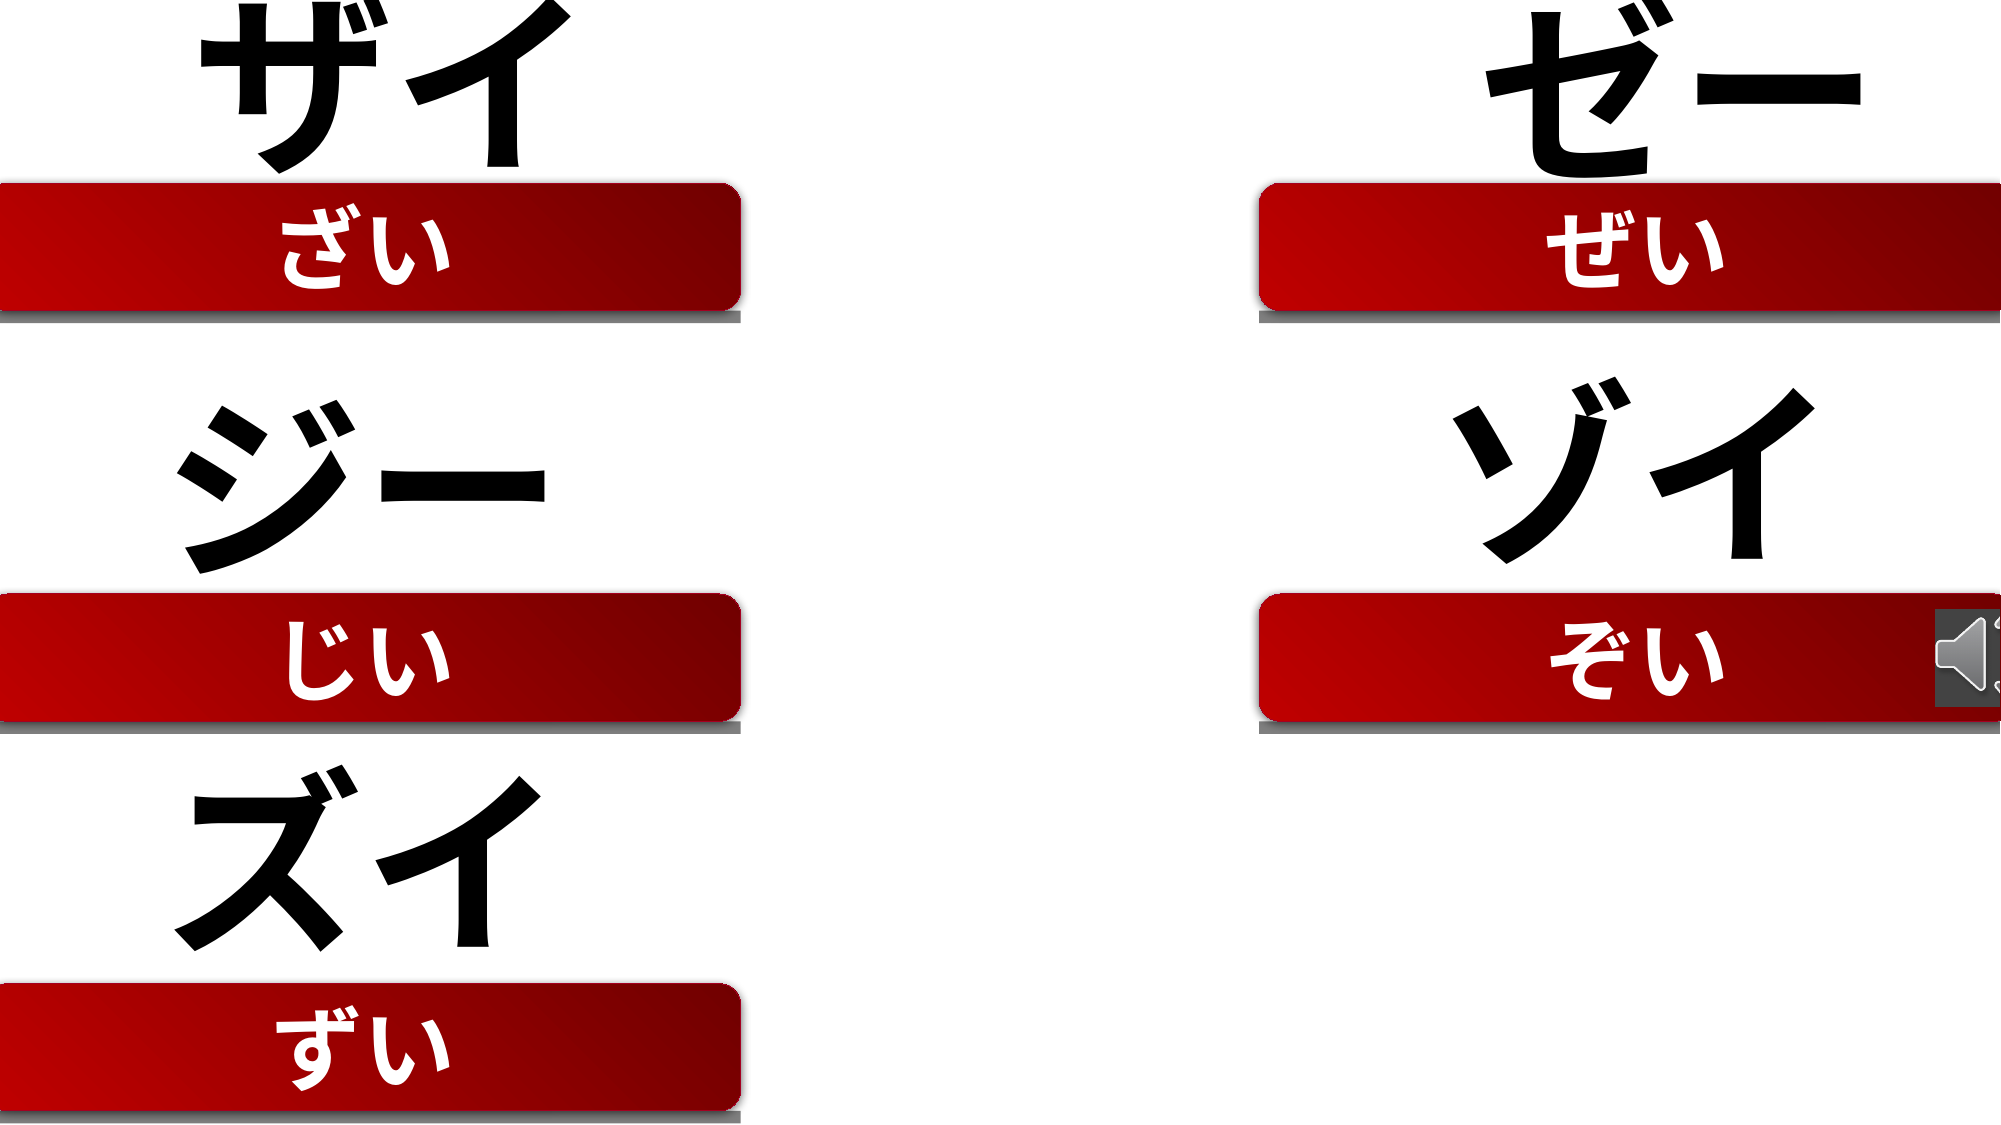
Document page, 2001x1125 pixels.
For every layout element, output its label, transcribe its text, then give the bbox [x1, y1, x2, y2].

text_box [0, 312, 741, 324]
text_box ずい [0, 983, 741, 1111]
text_box ぜい [1259, 183, 2000, 311]
text_box [0, 722, 741, 734]
text_box ゾイ [1393, 424, 1882, 516]
text_box じい [0, 593, 741, 722]
picture [1934, 607, 2000, 708]
text_box ざい [0, 183, 741, 311]
text_box ザイ [149, 32, 637, 124]
text_box ゼー [1436, 41, 1924, 133]
text_box ぞい [1259, 593, 2000, 722]
text_box ズイ [119, 812, 608, 904]
text_box [1259, 313, 2000, 324]
text_box [0, 1112, 741, 1124]
text_box [1259, 723, 2000, 734]
text_box ジー [119, 437, 608, 530]
